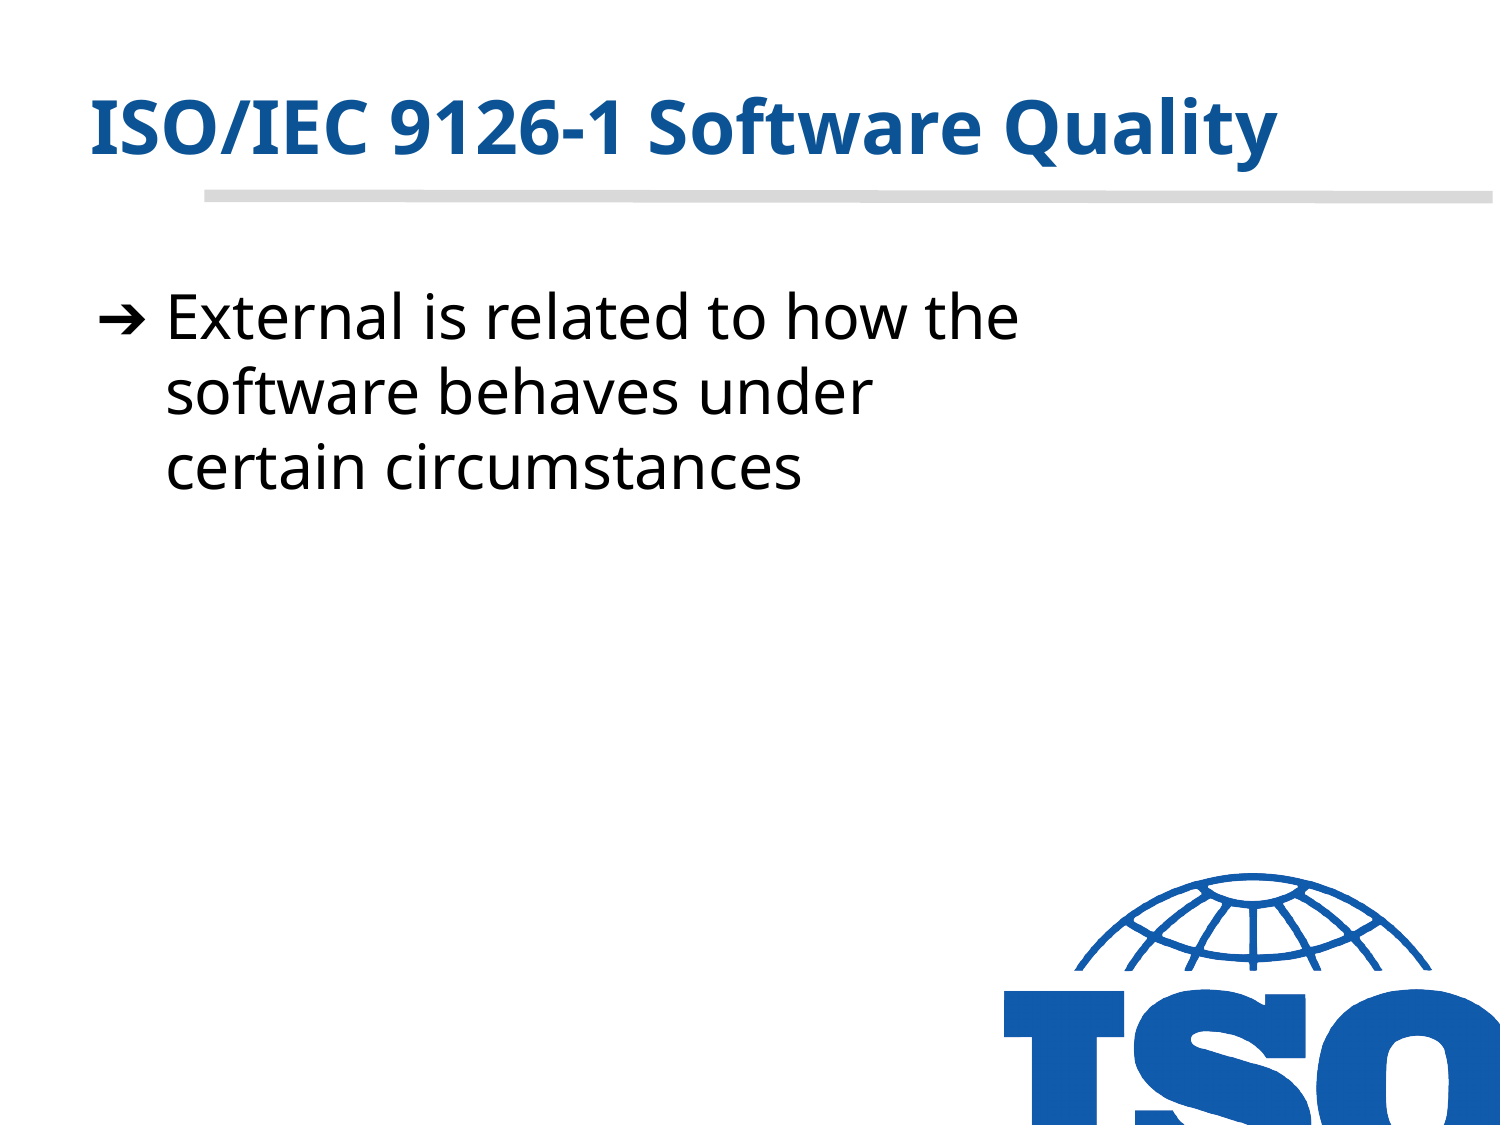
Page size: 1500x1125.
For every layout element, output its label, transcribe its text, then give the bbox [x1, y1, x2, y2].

list External is related to how the software behaves under certain circumstances [75, 262, 1073, 1078]
picture [1003, 872, 1500, 1125]
title ISO/IEC 9126-1 Software Quality [75, 45, 1425, 185]
